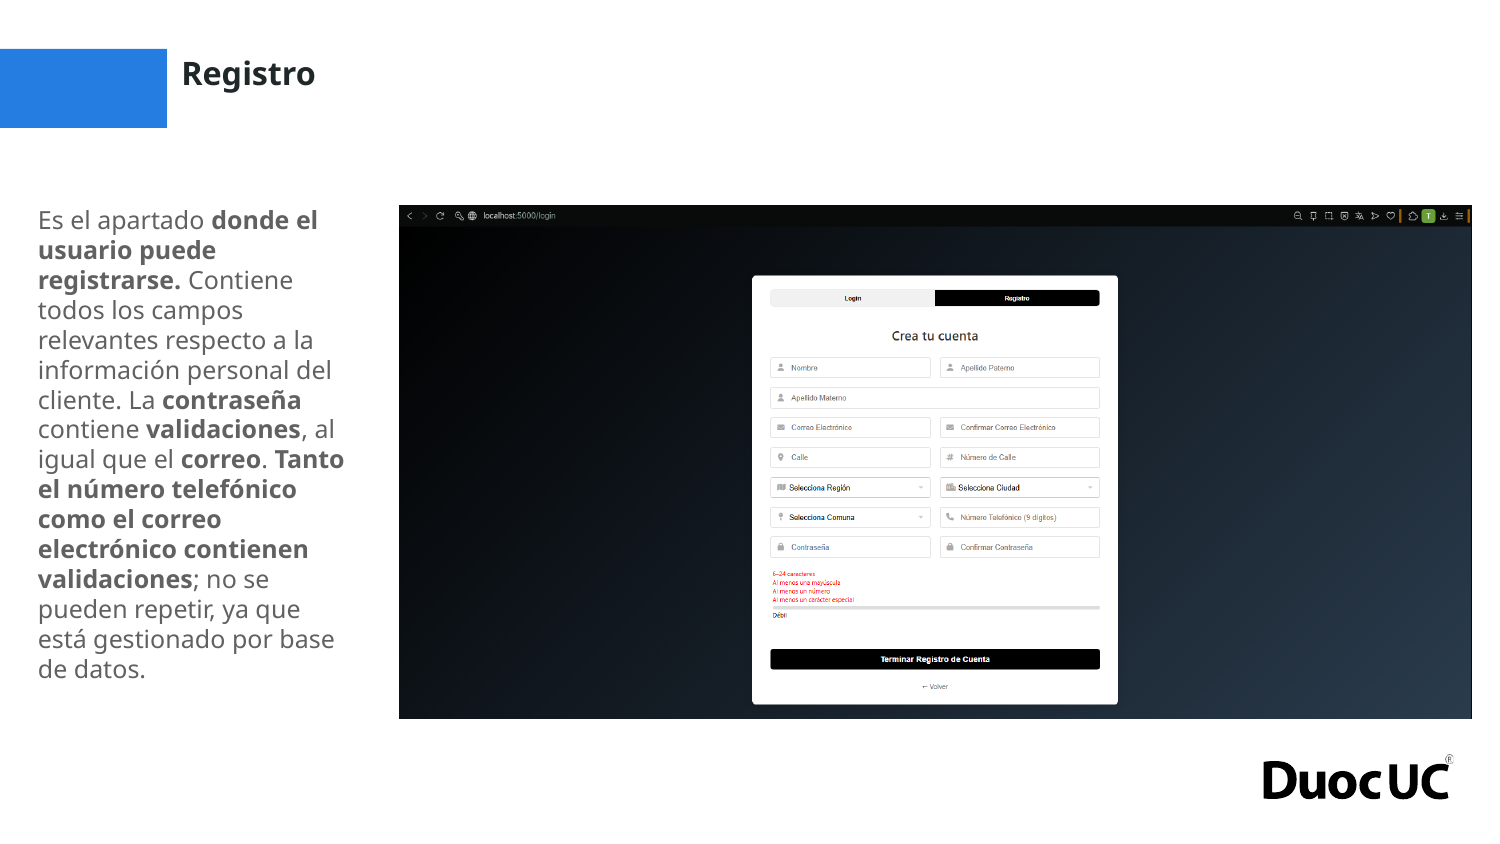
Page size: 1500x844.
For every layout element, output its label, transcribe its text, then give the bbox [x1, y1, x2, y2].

text_box Es el apartado donde el usuario puede registrarse. Contiene todos los campos relevantes respecto a la información personal del cliente. La contraseña contiene validaciones, al igual que el correo. Tanto el número telefónico como el correo electrónico contienen validaciones; no se pueden repetir, ya que está gestionado por base de datos. [22, 189, 370, 645]
picture [1445, 754, 1454, 764]
picture [398, 204, 1472, 719]
title Registro [181, 53, 1449, 195]
